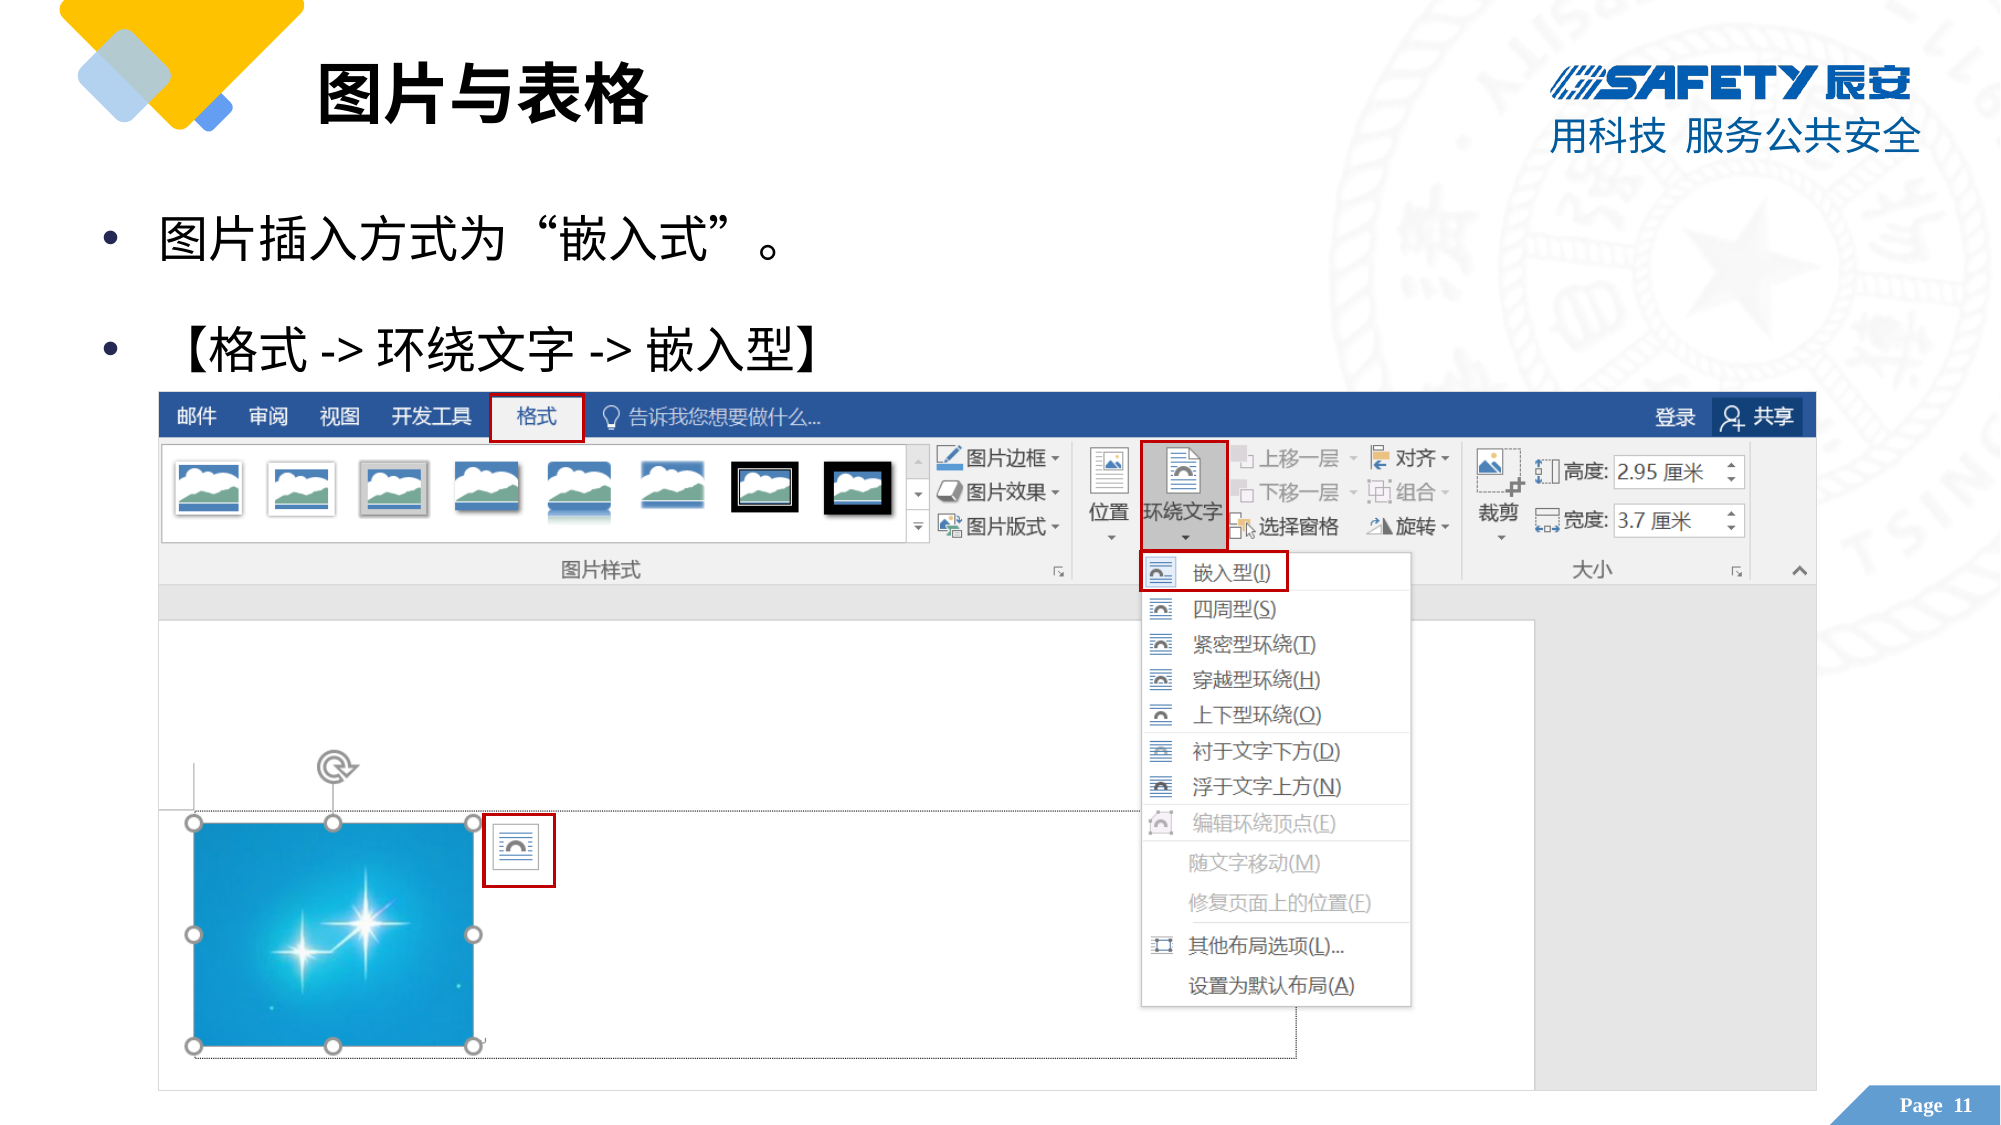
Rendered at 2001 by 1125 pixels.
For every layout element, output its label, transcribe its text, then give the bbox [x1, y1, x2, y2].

picture [158, 0, 2001, 1091]
list 图片插入方式为“嵌入式”。 【格式->环绕文字->嵌入型】 [86, 169, 1914, 379]
title 图片与表格 [301, 57, 1532, 137]
